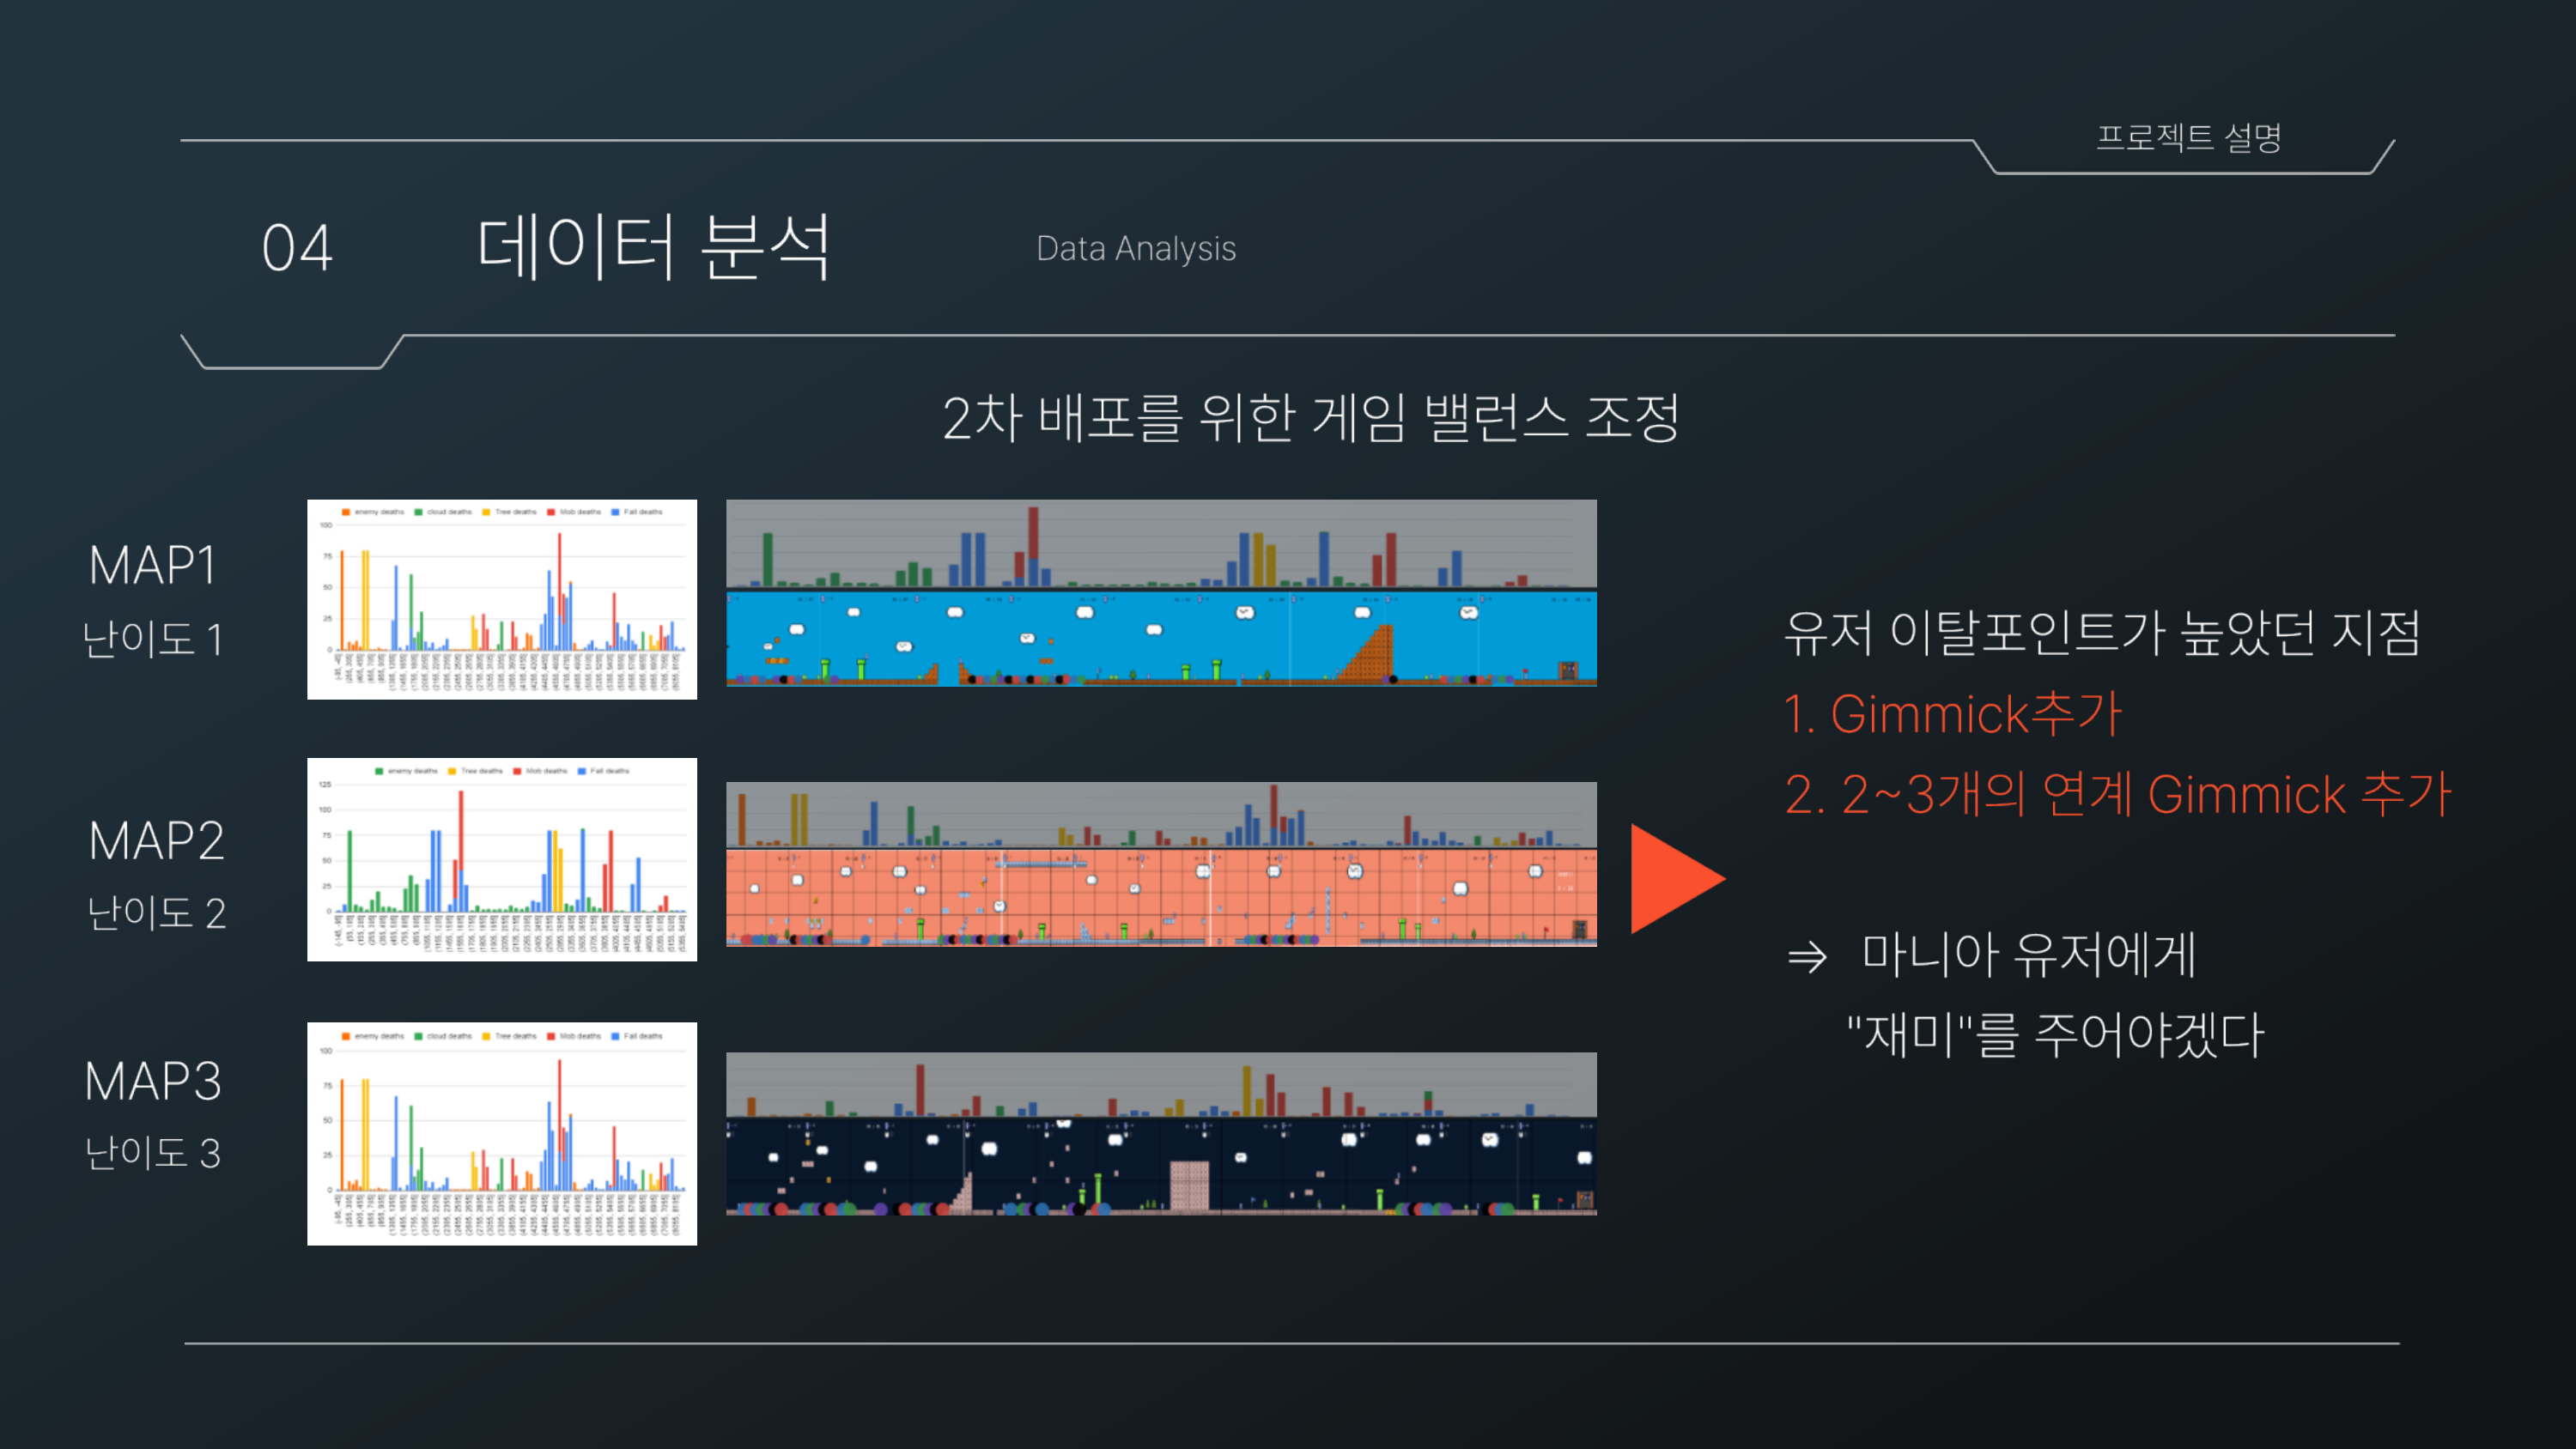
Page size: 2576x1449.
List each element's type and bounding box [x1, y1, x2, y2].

text_box [726, 782, 1597, 947]
picture [1767, 583, 2502, 1127]
text_box [915, 334, 2396, 370]
picture [0, 496, 386, 731]
text_box [307, 758, 697, 962]
picture [173, 162, 434, 353]
text_box [726, 1052, 1597, 1216]
picture [1992, 102, 2360, 194]
text_box [185, 1342, 2401, 1345]
picture [920, 356, 1736, 510]
text_box [388, 500, 697, 700]
text_box [180, 334, 441, 370]
text_box [307, 1022, 697, 1246]
picture [1023, 212, 1273, 304]
text_box [0, 0, 2576, 1449]
text_box [180, 139, 1988, 175]
text_box [726, 500, 1597, 687]
picture [446, 163, 911, 374]
text_box [2364, 139, 2396, 175]
text_box [1623, 831, 1735, 927]
picture [26, 1013, 302, 1241]
picture [25, 772, 306, 1003]
